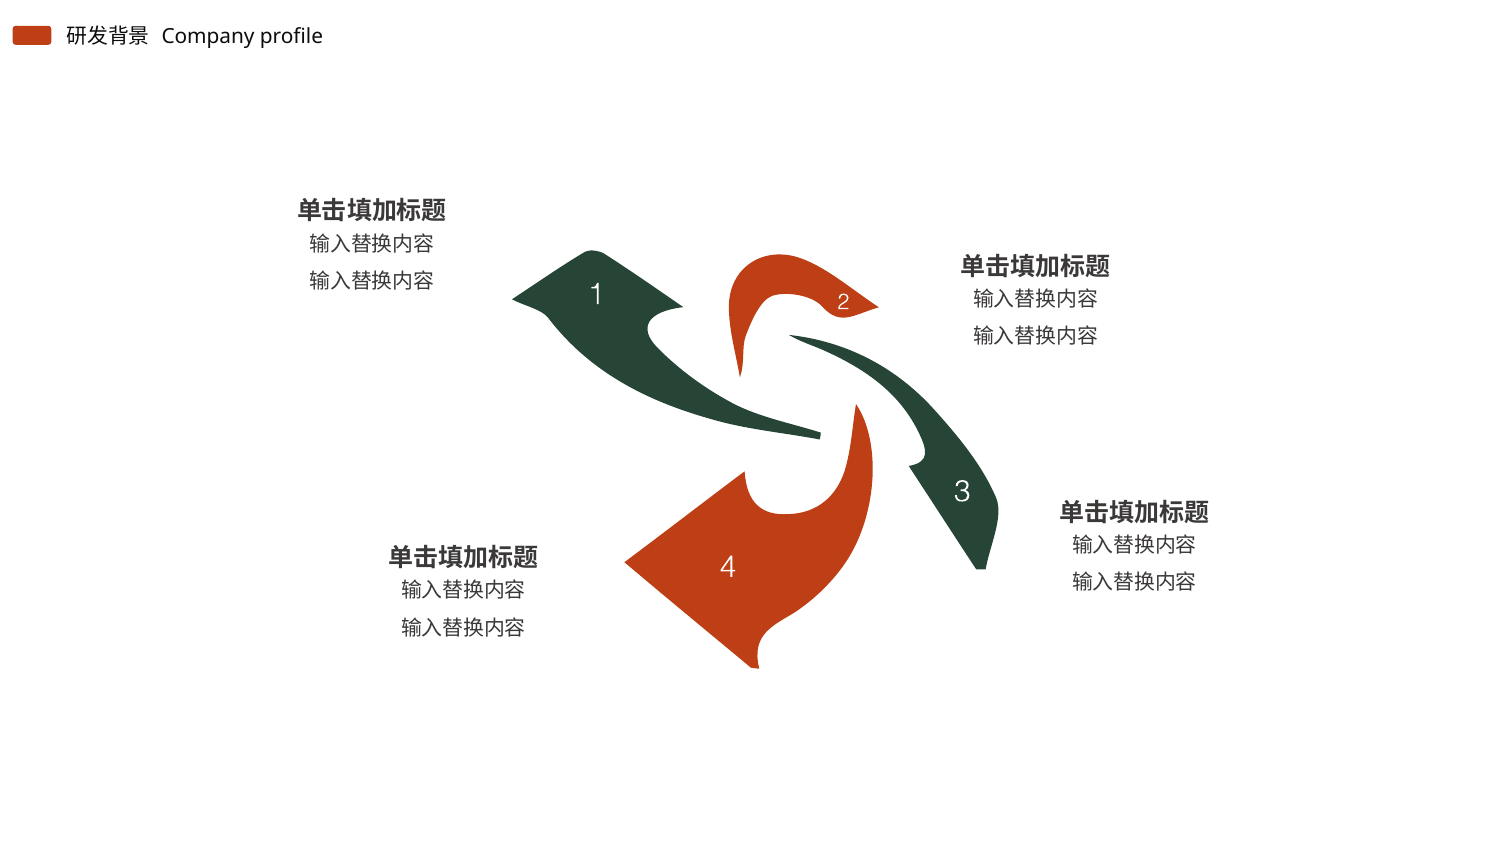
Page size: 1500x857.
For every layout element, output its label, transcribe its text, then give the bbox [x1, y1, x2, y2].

text_box 输入替换内容 输入替换内容 [1004, 523, 1296, 602]
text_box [511, 243, 1004, 669]
text_box 单击填加标题 [1004, 244, 1139, 281]
text_box Company profile [146, 15, 422, 55]
text_box 输入替换内容 输入替换内容 [211, 222, 534, 301]
text_box 输入替换内容 输入替换内容 [302, 569, 511, 647]
text_box 研发背景 [52, 15, 146, 55]
text_box 单击填加标题 [360, 535, 511, 572]
text_box [11, 24, 53, 46]
text_box 单击填加标题 [1031, 490, 1238, 526]
text_box 输入替换内容 输入替换内容 [1004, 278, 1197, 356]
text_box 单击填加标题 [269, 189, 475, 225]
